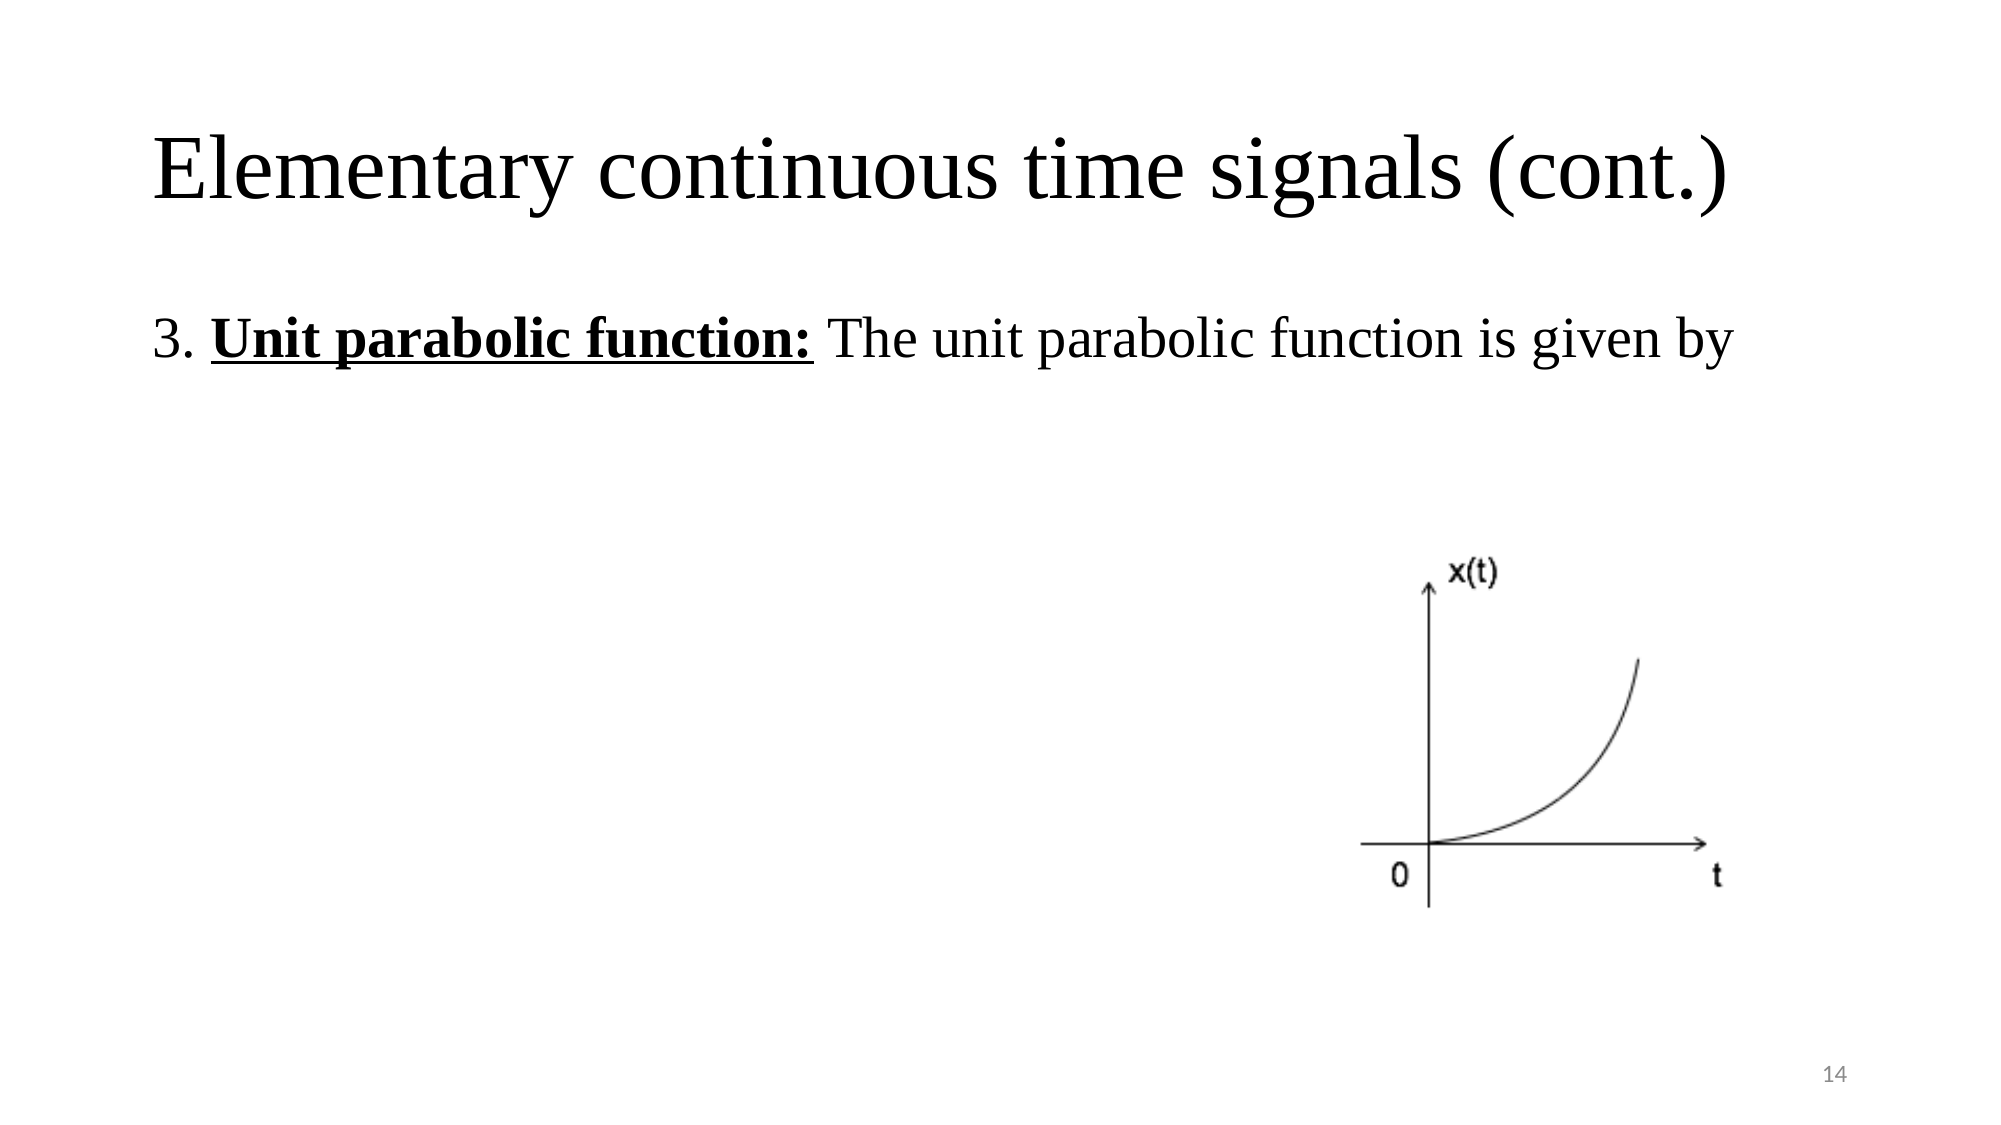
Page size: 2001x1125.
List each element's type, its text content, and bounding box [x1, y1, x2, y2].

title Elementary continuous time signals (cont.) [137, 59, 1863, 278]
slide_number 14 [1412, 1042, 1863, 1103]
picture [1332, 540, 1757, 929]
